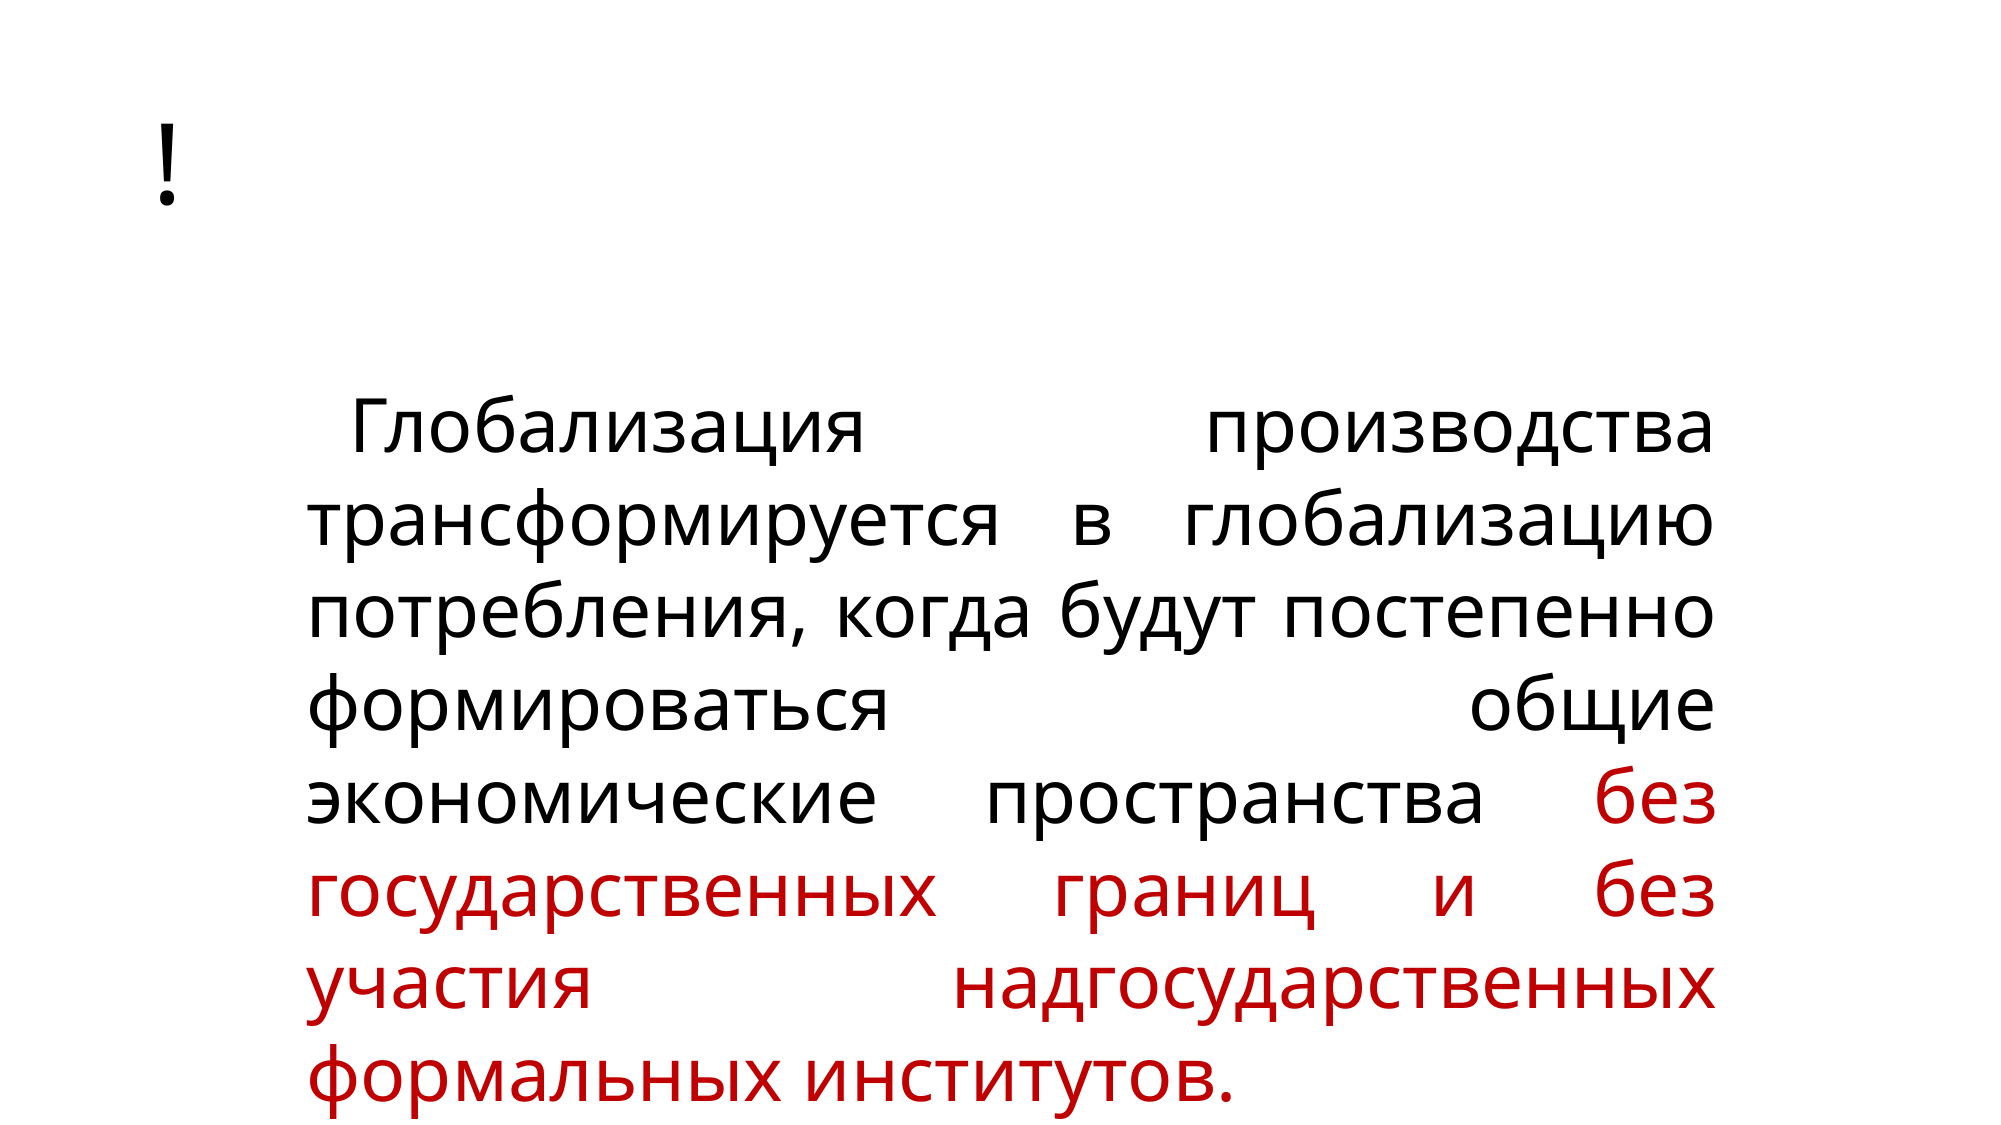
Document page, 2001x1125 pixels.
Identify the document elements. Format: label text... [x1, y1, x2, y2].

title ! [137, 59, 1863, 278]
text_box Глобализация производства трансформируется в глобализацию потребления, когда будут постепенно формироваться общие экономические пространства без государственных границ и без участия надгосударственных формальных институтов. [291, 367, 1733, 1124]
